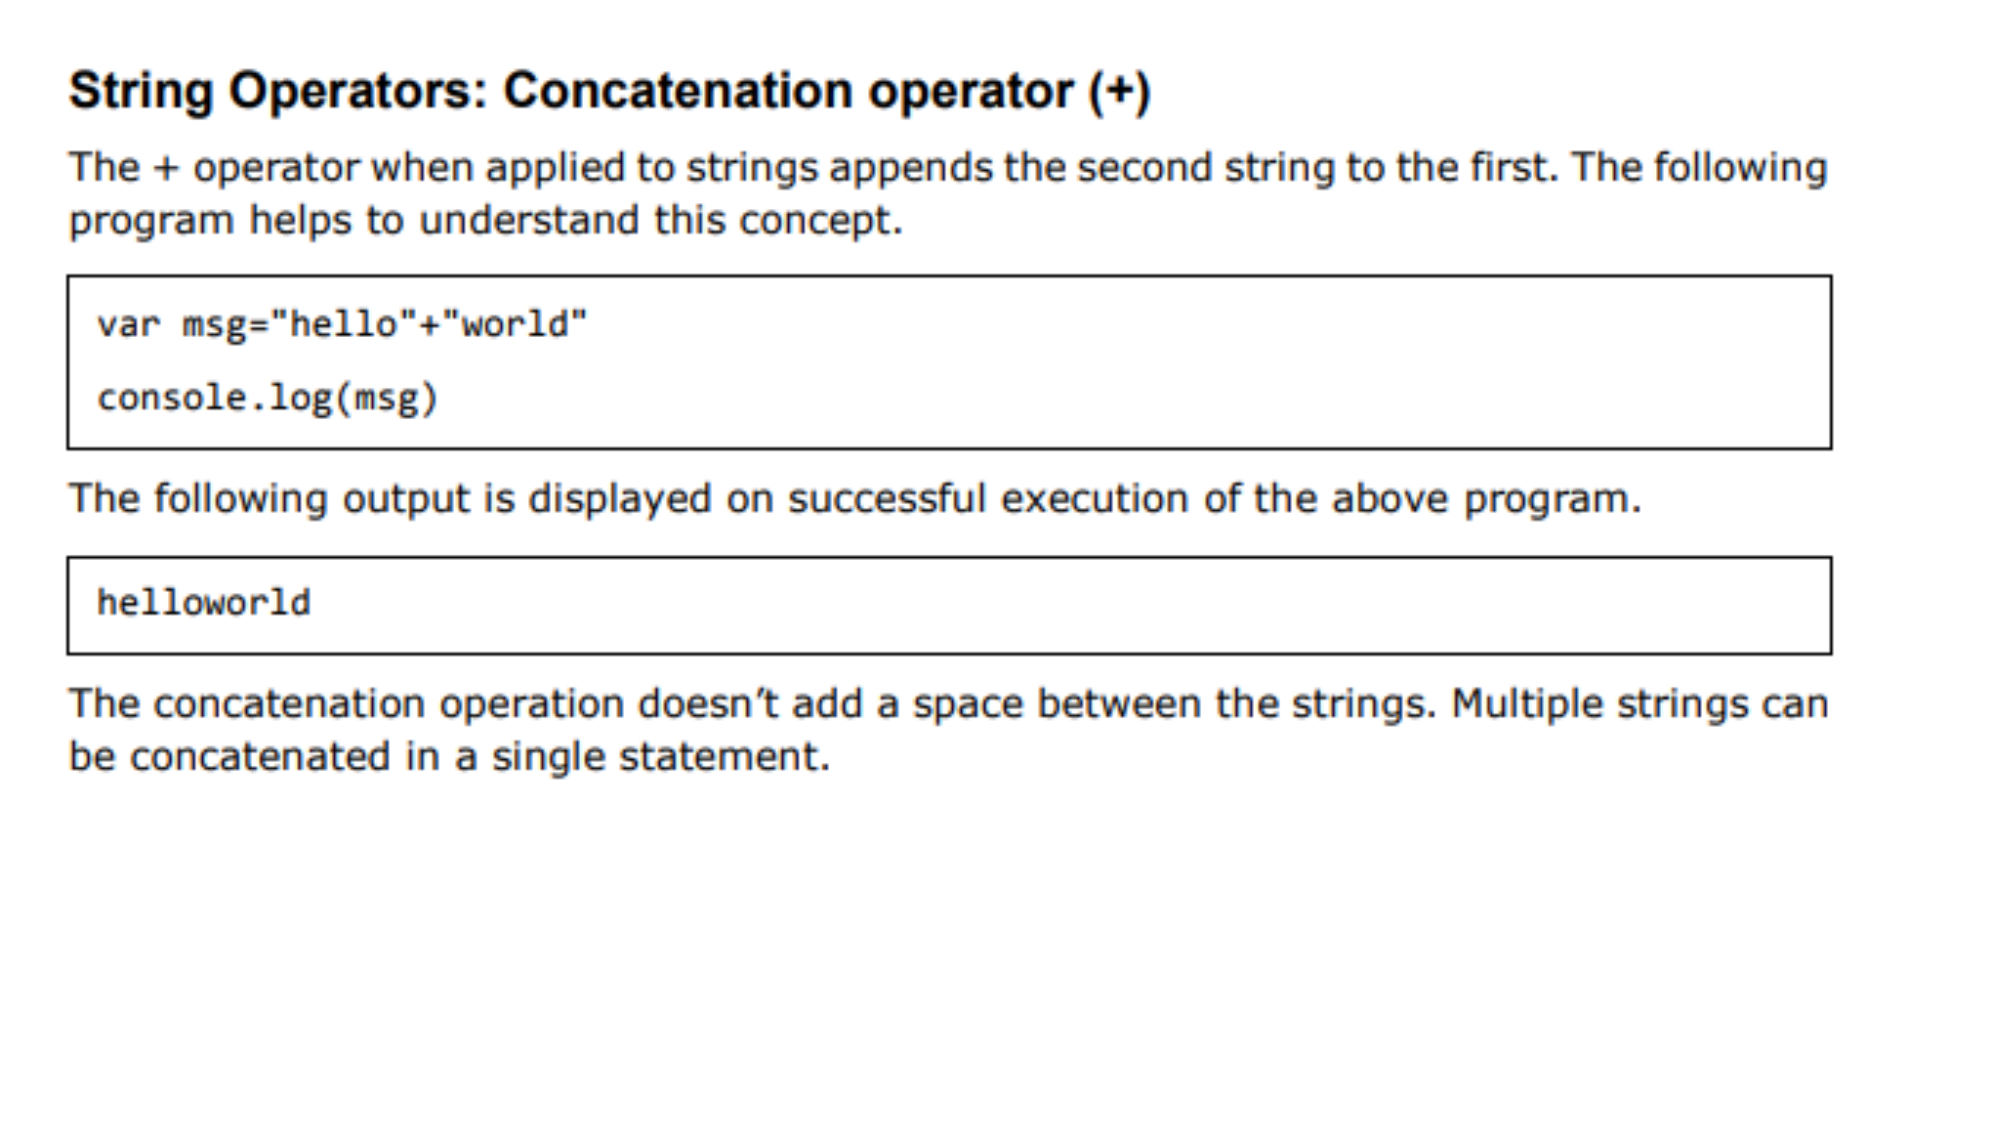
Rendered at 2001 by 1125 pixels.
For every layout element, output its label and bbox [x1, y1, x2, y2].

picture [0, 38, 1948, 806]
